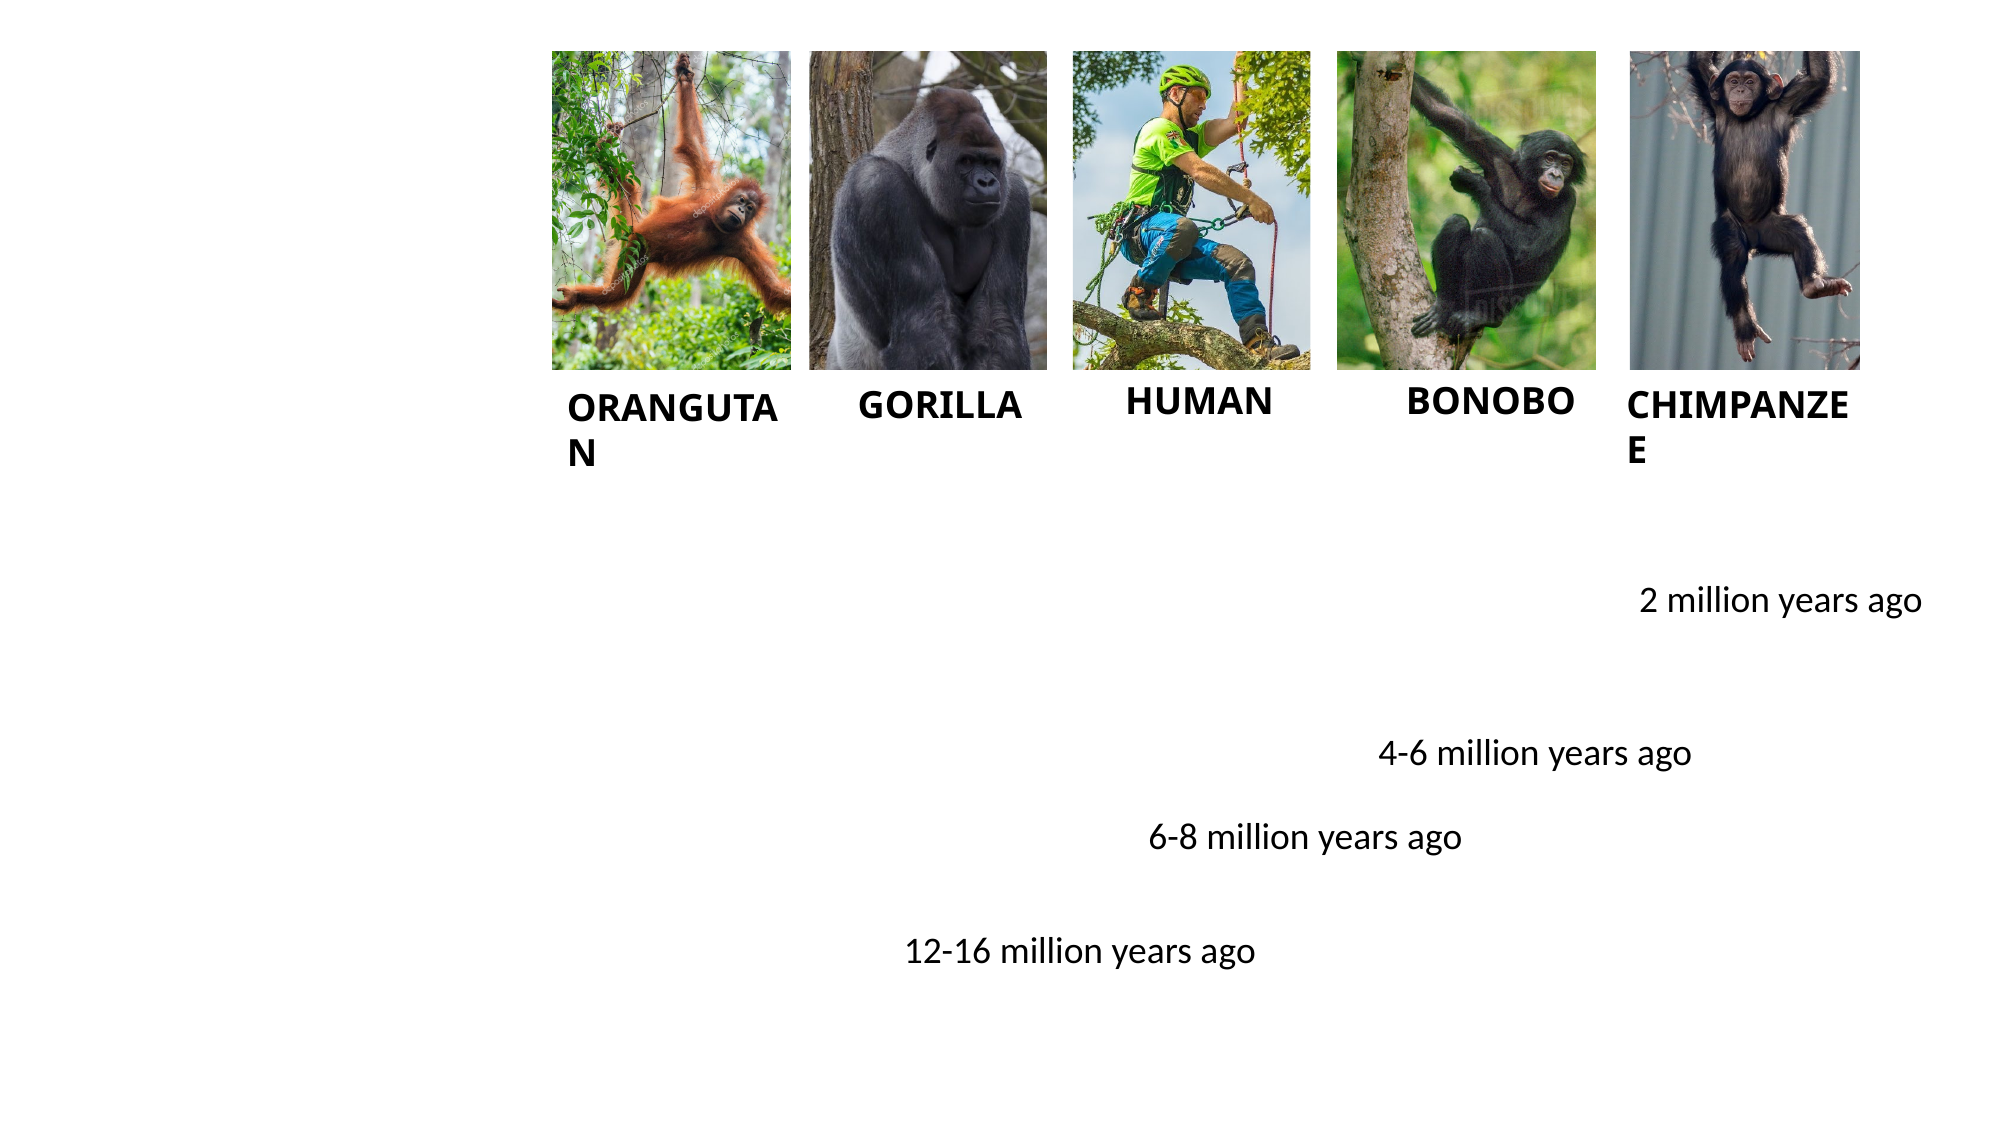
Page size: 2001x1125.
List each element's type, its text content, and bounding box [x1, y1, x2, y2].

text_box ORANGUTAN [552, 376, 805, 482]
text_box 2 million years ago [1624, 567, 1982, 628]
text_box 6-8 million years ago [1133, 804, 1491, 865]
picture [1337, 51, 1596, 371]
picture [1072, 51, 1311, 371]
picture [1629, 51, 1860, 370]
picture [809, 51, 1047, 371]
text_box HUMAN [1110, 371, 1311, 430]
text_box BONOBO [1390, 371, 1591, 430]
text_box 12-16 million years ago [888, 918, 1381, 979]
text_box GORILLA [843, 374, 1043, 434]
text_box 4-6 million years ago [1363, 720, 1721, 780]
text_box CHIMPANZEE [1611, 373, 1872, 479]
picture [552, 51, 791, 371]
